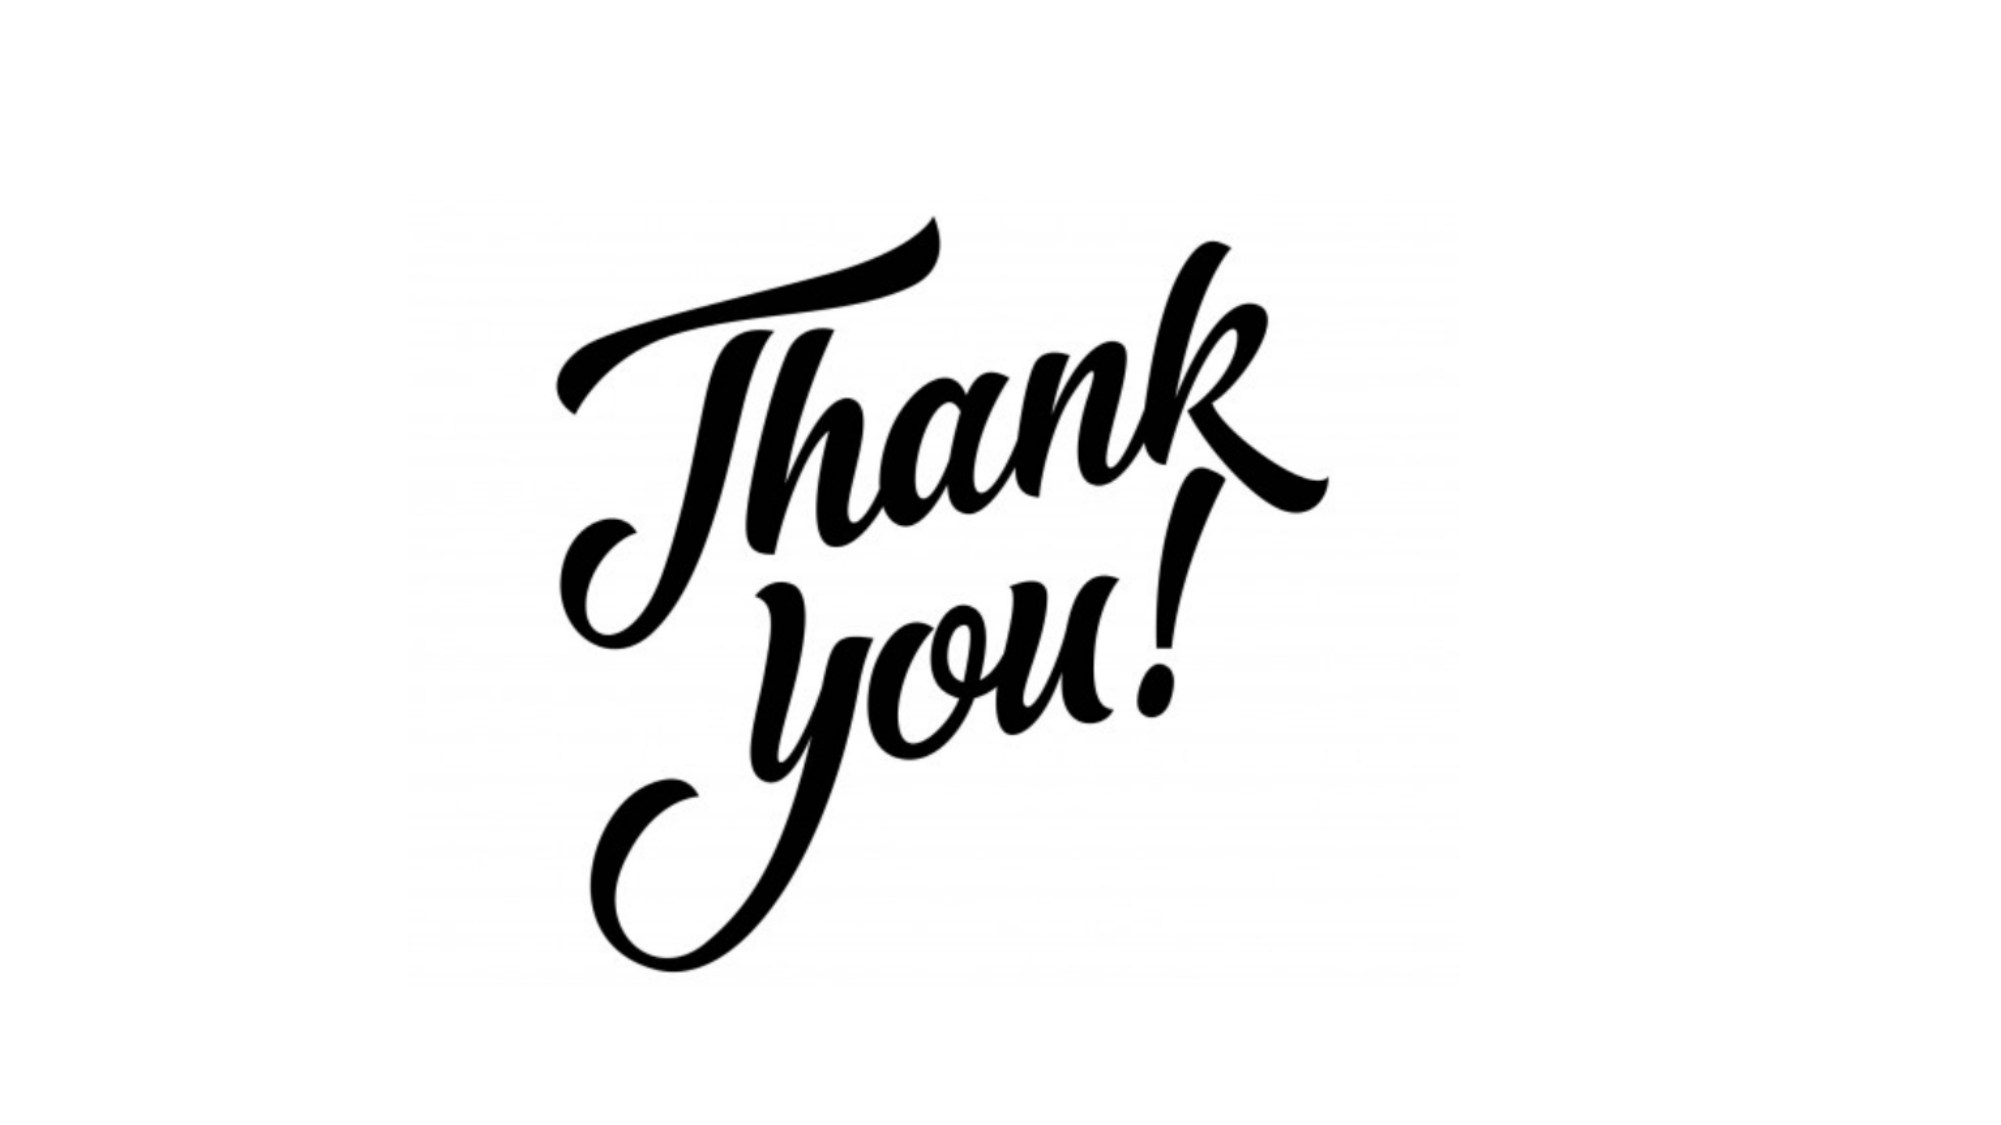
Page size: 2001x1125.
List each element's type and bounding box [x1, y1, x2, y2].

picture [407, 194, 1460, 987]
